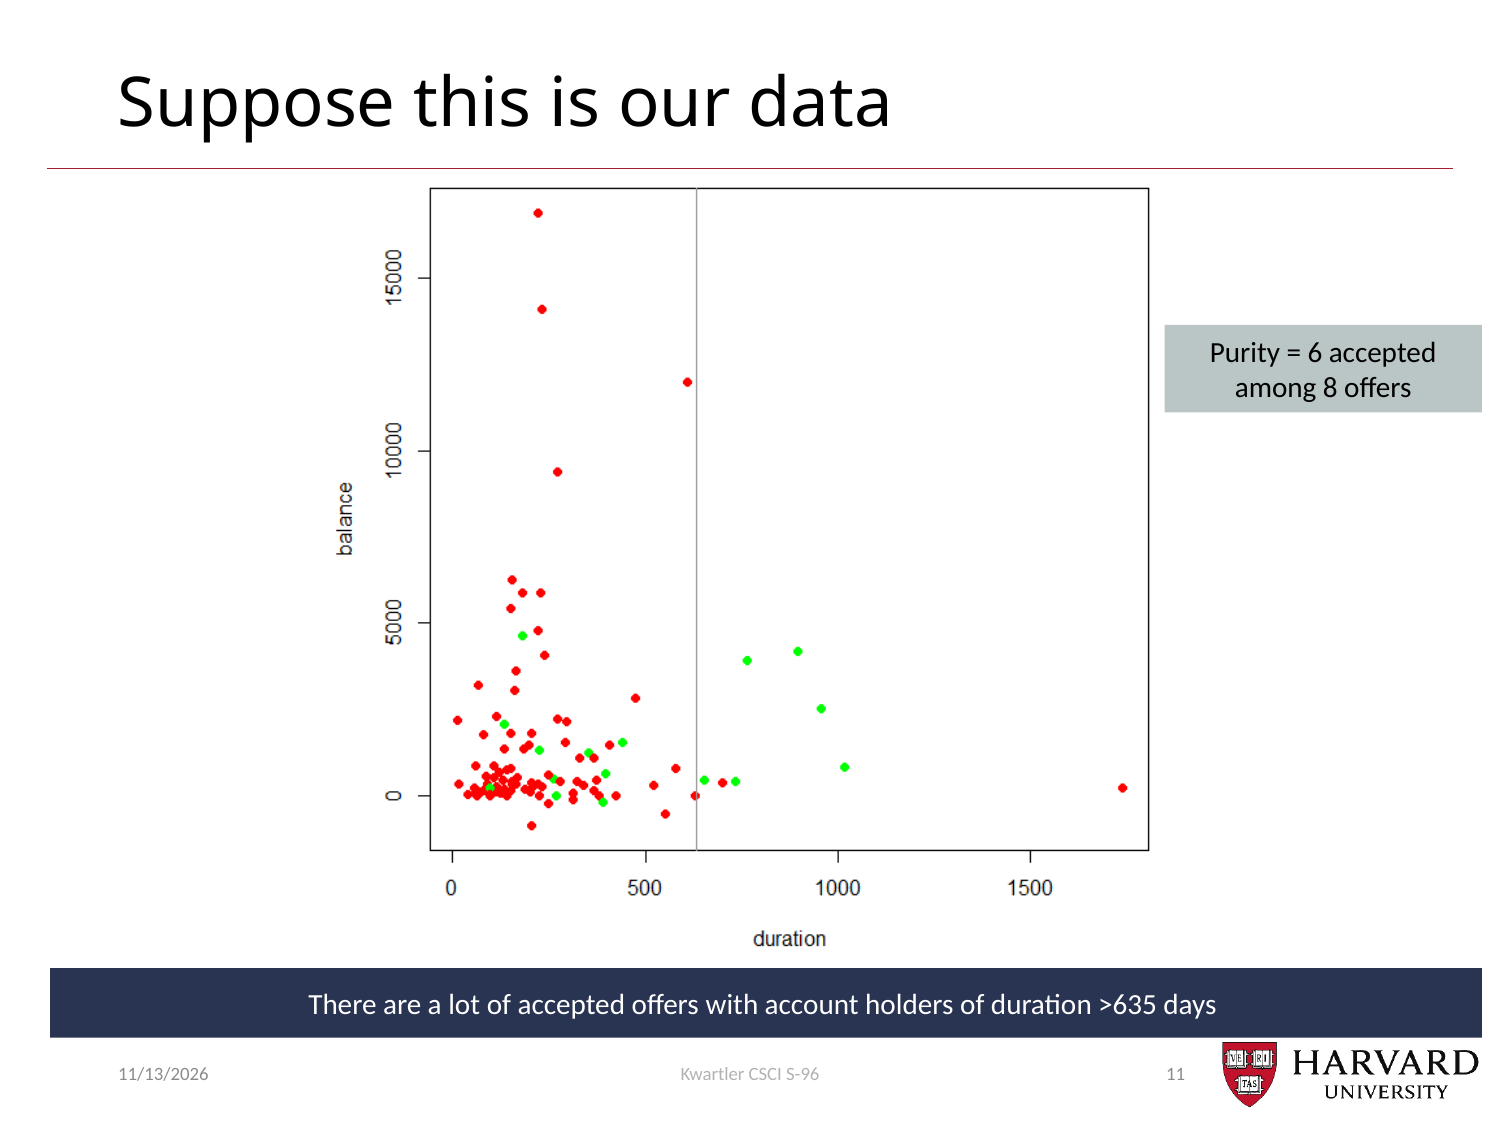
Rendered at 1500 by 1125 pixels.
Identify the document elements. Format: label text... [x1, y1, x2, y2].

footer Kwartler CSCI S-96 [496, 1042, 1004, 1103]
picture [335, 171, 1165, 954]
slide_number 11 [1059, 1042, 1200, 1103]
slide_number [103, 1042, 441, 1103]
title Suppose this is our data [103, 59, 1397, 157]
text_box Purity = 6 accepted among 8 offers [1165, 324, 1483, 413]
picture [1200, 1024, 1500, 1125]
text_box There are a lot of accepted offers with account holders of duration >635 days [49, 967, 1483, 1039]
